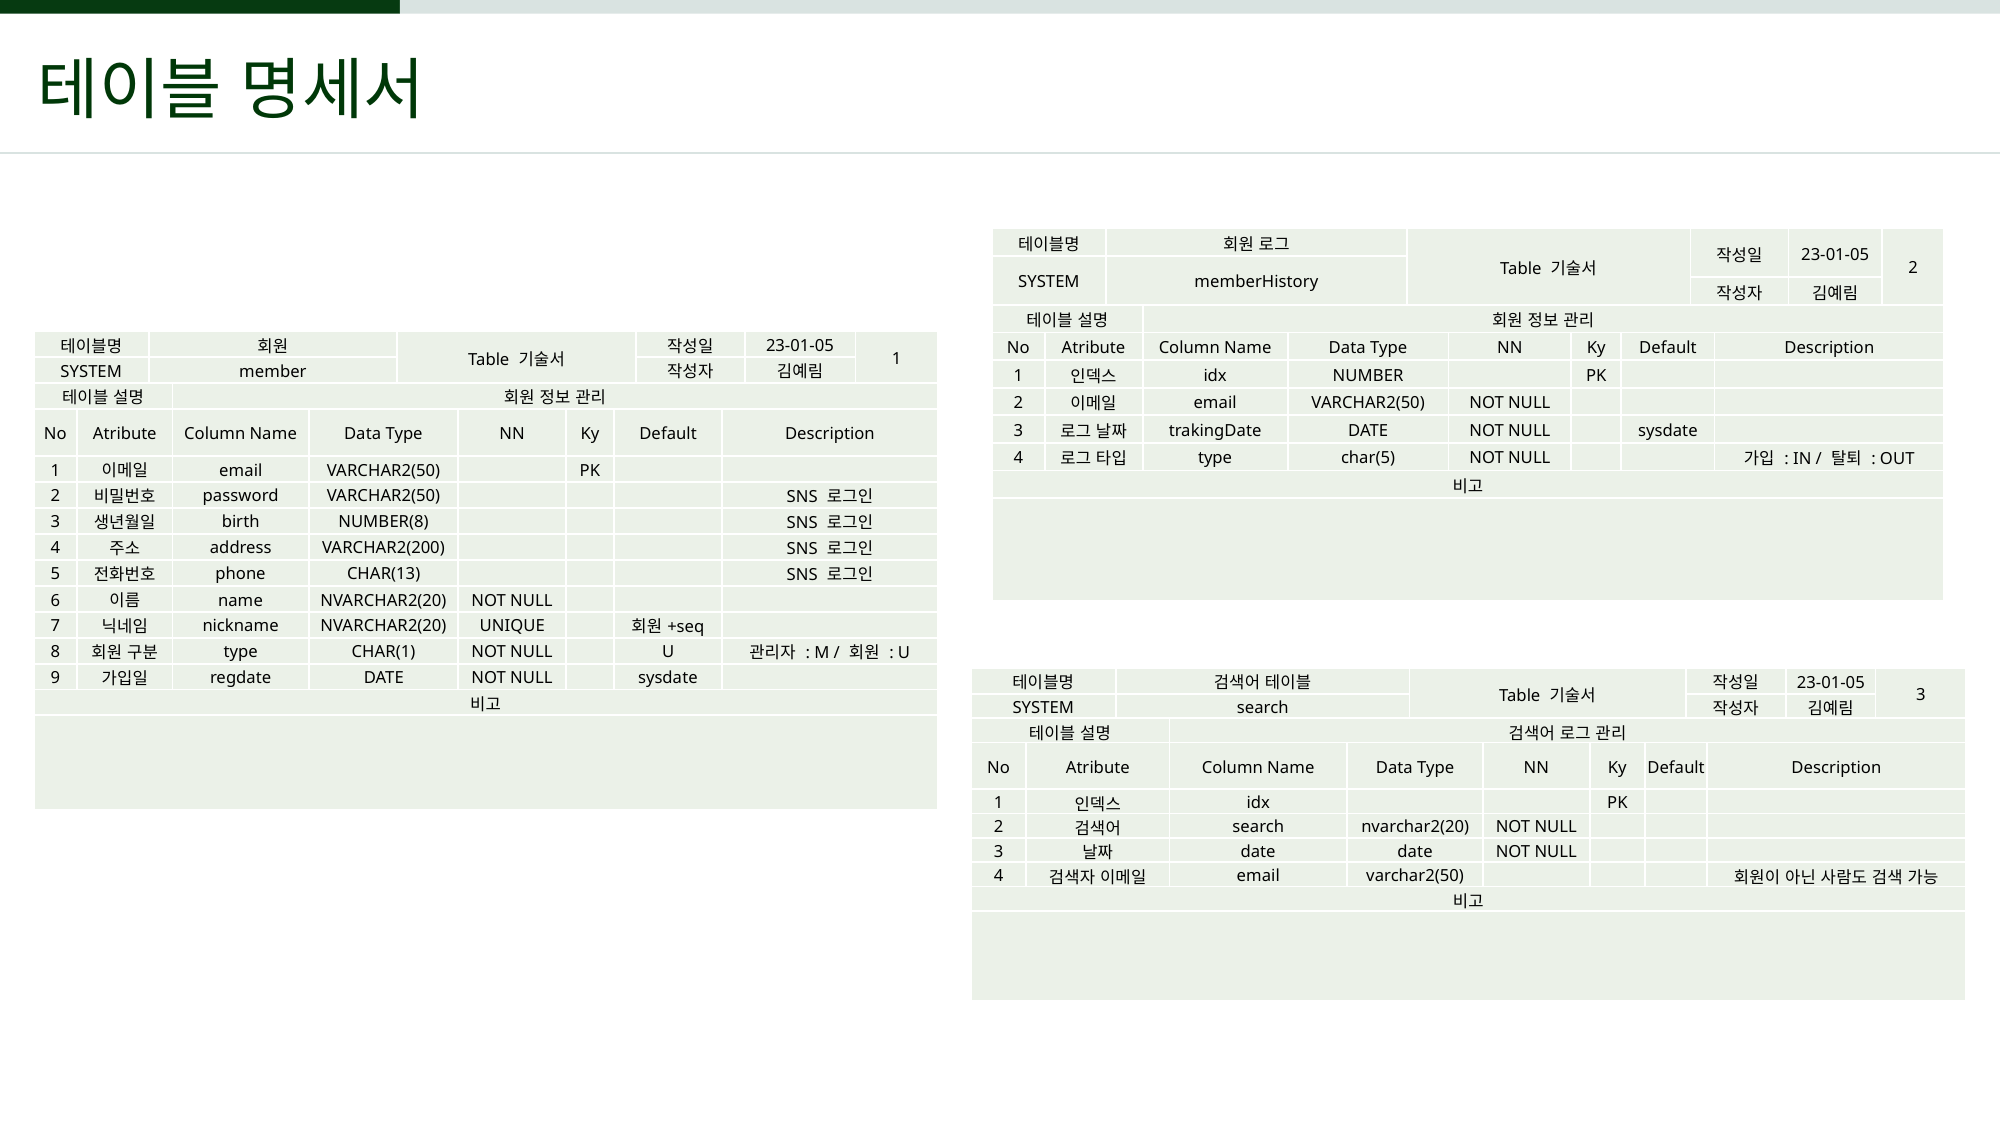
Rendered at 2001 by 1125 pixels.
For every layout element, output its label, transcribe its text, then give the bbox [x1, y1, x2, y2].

table_cell 비고 [35, 690, 937, 714]
table_cell NOT NULL [1449, 389, 1570, 414]
table_cell 김예림 [1787, 695, 1875, 717]
table_cell VARCHAR2(50) [310, 457, 457, 481]
table_cell 회원 정보 관리 [1144, 306, 1943, 332]
table_cell 작성자 [1687, 695, 1785, 717]
table_cell 작성자 [637, 358, 744, 382]
table_header 테이블명 [993, 229, 1105, 255]
table_cell 김예림 [746, 358, 855, 382]
table_cell PK [1591, 790, 1644, 813]
table_cell date [1348, 839, 1482, 861]
text_box [0, 0, 399, 14]
table_cell type [173, 639, 308, 663]
table_cell [1449, 361, 1570, 387]
table_cell [723, 613, 937, 637]
table_cell [459, 535, 565, 559]
table_cell NUMBER [1289, 361, 1448, 387]
table_cell NOT NULL [459, 665, 565, 689]
table_header 작성일 [1687, 669, 1785, 693]
table_cell 로그 날짜 [1046, 416, 1142, 442]
table_cell NOT NULL [459, 587, 565, 611]
table_cell 검색자 이메일 [1027, 863, 1169, 886]
table_cell member [150, 358, 396, 382]
table_cell Data Type [1348, 743, 1482, 788]
table_cell [35, 716, 937, 809]
table_cell CHAR(1) [310, 639, 457, 663]
table_cell [567, 665, 613, 689]
table_header 23-01-05 [1787, 669, 1875, 693]
table_cell Description [1715, 333, 1943, 359]
table_cell [1715, 389, 1943, 414]
table_cell [1591, 839, 1644, 861]
table_cell address [173, 535, 308, 559]
table_cell SYSTEM [993, 257, 1105, 304]
table_cell DATE [310, 665, 457, 689]
table_cell Description [723, 410, 937, 455]
table_cell search [1117, 695, 1409, 717]
table_cell Data Type [310, 410, 457, 455]
table_cell 비밀번호 [78, 483, 172, 507]
table_header 23-01-05 [746, 332, 855, 356]
table_cell 회원 정보 관리 [173, 384, 937, 408]
table_cell email [1144, 389, 1287, 414]
table_cell char(5) [1289, 444, 1448, 470]
table_header 3 [1876, 669, 1965, 717]
text_box [1599, 0, 2000, 14]
table_cell SNS 로그인 [723, 535, 937, 559]
table_cell SYSTEM [35, 358, 148, 382]
table_cell sysdate [615, 665, 721, 689]
table_cell 생년월일 [78, 509, 172, 533]
table_cell SNS 로그인 [723, 561, 937, 585]
table_cell [1708, 814, 1965, 837]
table_cell [567, 639, 613, 663]
table_header 회원 로그 [1107, 229, 1406, 255]
table_cell 2 [993, 389, 1044, 414]
table_cell VARCHAR2(50) [310, 483, 457, 507]
table_cell [1348, 790, 1482, 813]
text_box 테이블 명세서 [22, 39, 441, 135]
table_cell birth [173, 509, 308, 533]
table_cell SNS 로그인 [723, 509, 937, 533]
table_cell Default [615, 410, 721, 455]
table_cell varchar2(50) [1348, 863, 1482, 886]
table_header Table 기술서 [1410, 669, 1685, 717]
table_cell trakingDate [1144, 416, 1287, 442]
table_cell [723, 457, 937, 481]
table_cell 검색어 로그 관리 [1170, 719, 1965, 742]
table_cell [723, 587, 937, 611]
table_header 작성일 [637, 332, 744, 356]
table_cell 8 [35, 639, 76, 663]
table_cell 작성자 [1691, 278, 1788, 304]
table_cell [1646, 863, 1706, 886]
table_cell 비고 [972, 887, 1965, 910]
table_cell 4 [35, 535, 76, 559]
table_cell Atribute [1046, 333, 1142, 359]
table_cell [1708, 839, 1965, 861]
table_cell No [972, 743, 1025, 788]
table_cell [1708, 790, 1965, 813]
table_cell DATE [1289, 416, 1448, 442]
table_cell 7 [35, 613, 76, 637]
table_cell NN [1484, 743, 1589, 788]
text_box [1200, 0, 1599, 14]
table_cell date [1170, 839, 1346, 861]
table_cell [972, 912, 1965, 1000]
table_cell 주소 [78, 535, 172, 559]
table_cell 날짜 [1027, 839, 1169, 861]
table_cell Column Name [1170, 743, 1346, 788]
table_cell 3 [35, 509, 76, 533]
table_cell NOT NULL [1484, 839, 1589, 861]
table_cell nickname [173, 613, 308, 637]
table_cell [1715, 416, 1943, 442]
table_header 1 [856, 332, 937, 382]
table_cell NUMBER(8) [310, 509, 457, 533]
table_cell 로그 타입 [1046, 444, 1142, 470]
table_cell 1 [993, 361, 1044, 387]
table_header Table 기술서 [398, 332, 635, 382]
table_cell 전화번호 [78, 561, 172, 585]
table_cell 9 [35, 665, 76, 689]
table_cell nvarchar2(20) [1348, 814, 1482, 837]
table_cell email [1170, 863, 1346, 886]
table_cell password [173, 483, 308, 507]
table_header 2 [1883, 229, 1943, 304]
table_cell [1591, 814, 1644, 837]
table_cell 이메일 [78, 457, 172, 481]
table_cell NVARCHAR2(20) [310, 613, 457, 637]
table_cell 회원+seq [615, 613, 721, 637]
table_cell SNS 로그인 [723, 483, 937, 507]
table_cell No [35, 410, 76, 455]
table_cell PK [567, 457, 613, 481]
table_cell UNIQUE [459, 613, 565, 637]
table_cell Description [1708, 743, 1965, 788]
table_cell [615, 587, 721, 611]
table_cell [567, 483, 613, 507]
table_cell 이메일 [1046, 389, 1142, 414]
table_cell idx [1144, 361, 1287, 387]
table_header 검색어 테이블 [1117, 669, 1409, 693]
table_cell 닉네임 [78, 613, 172, 637]
table_cell 인덱스 [1046, 361, 1142, 387]
table_cell [1572, 416, 1620, 442]
table_cell 2 [972, 814, 1025, 837]
table_cell [1622, 361, 1714, 387]
table_cell search [1170, 814, 1346, 837]
table_cell 관리자 : M / 회원 : U [723, 639, 937, 663]
table_header Table 기술서 [1408, 229, 1690, 304]
table_cell 회원 구분 [78, 639, 172, 663]
table_cell VARCHAR2(50) [1289, 389, 1448, 414]
table_cell sysdate [1622, 416, 1714, 442]
table_header 테이블명 [35, 332, 148, 356]
table_header 테이블명 [972, 669, 1115, 693]
table_cell 3 [972, 839, 1025, 861]
table_cell [1646, 790, 1706, 813]
table_cell NN [459, 410, 565, 455]
table_cell email [173, 457, 308, 481]
table_cell [459, 561, 565, 585]
table_cell [567, 613, 613, 637]
table_cell 6 [35, 587, 76, 611]
table_cell [615, 483, 721, 507]
table_cell [1622, 444, 1714, 470]
table_cell [1484, 863, 1589, 886]
table_cell [723, 665, 937, 689]
table_cell 테이블 설명 [35, 384, 172, 408]
table_cell 가입일 [78, 665, 172, 689]
table_cell 테이블 설명 [993, 306, 1142, 332]
table_cell Ky [1572, 333, 1620, 359]
table_cell NVARCHAR2(20) [310, 587, 457, 611]
table_cell type [1144, 444, 1287, 470]
table_cell phone [173, 561, 308, 585]
table_cell [567, 587, 613, 611]
table_cell 5 [35, 561, 76, 585]
table_cell Column Name [173, 410, 308, 455]
table_cell [459, 509, 565, 533]
table_cell NOT NULL [1484, 814, 1589, 837]
table_cell SYSTEM [972, 695, 1115, 717]
table_cell 3 [993, 416, 1044, 442]
table_header 작성일 [1691, 229, 1788, 276]
table_cell [1622, 389, 1714, 414]
table_cell VARCHAR2(200) [310, 535, 457, 559]
table_cell 4 [993, 444, 1044, 470]
table_cell Atribute [1027, 743, 1169, 788]
table_cell 이름 [78, 587, 172, 611]
table_cell [615, 457, 721, 481]
table_cell memberHistory [1107, 257, 1406, 304]
table_cell 김예림 [1789, 278, 1881, 304]
table_cell 1 [35, 457, 76, 481]
table_cell 회원이 아닌 사람도 검색 가능 [1708, 863, 1965, 886]
table_cell [993, 499, 1943, 600]
table_cell [459, 483, 565, 507]
table_cell regdate [173, 665, 308, 689]
table_cell [615, 509, 721, 533]
table_cell NN [1449, 333, 1570, 359]
table_cell Column Name [1144, 333, 1287, 359]
table_cell No [993, 333, 1044, 359]
table_cell NOT NULL [459, 639, 565, 663]
table_cell CHAR(13) [310, 561, 457, 585]
table_cell [1484, 790, 1589, 813]
table_cell Atribute [78, 410, 172, 455]
table_cell 1 [972, 790, 1025, 813]
table_cell [1646, 814, 1706, 837]
table_cell 인덱스 [1027, 790, 1169, 813]
table_cell Data Type [1289, 333, 1448, 359]
table_header 23-01-05 [1789, 229, 1881, 276]
table_cell [1572, 389, 1620, 414]
table_cell U [615, 639, 721, 663]
table_cell [567, 535, 613, 559]
table_cell Ky [1591, 743, 1644, 788]
table_cell [567, 509, 613, 533]
table_cell 4 [972, 863, 1025, 886]
table_cell 비고 [993, 471, 1943, 497]
text_box [800, 0, 1200, 14]
table_cell [615, 535, 721, 559]
table_cell [459, 457, 565, 481]
table_cell NOT NULL [1449, 444, 1570, 470]
table_cell NOT NULL [1449, 416, 1570, 442]
table_cell Ky [567, 410, 613, 455]
table_cell [567, 561, 613, 585]
table_cell [1715, 361, 1943, 387]
table_cell [1646, 839, 1706, 861]
table_cell name [173, 587, 308, 611]
table_cell 검색어 [1027, 814, 1169, 837]
table_cell PK [1572, 361, 1620, 387]
table_cell 가입 : IN / 탈퇴 : OUT [1715, 444, 1943, 470]
table_cell Default [1622, 333, 1714, 359]
table_cell Default [1646, 743, 1706, 788]
table_cell idx [1170, 790, 1346, 813]
table_cell [1591, 863, 1644, 886]
text_box [399, 0, 800, 14]
table_cell 2 [35, 483, 76, 507]
table_cell [615, 561, 721, 585]
table_header 회원 [150, 332, 396, 356]
table_cell [1572, 444, 1620, 470]
table_cell 테이블 설명 [972, 719, 1169, 742]
